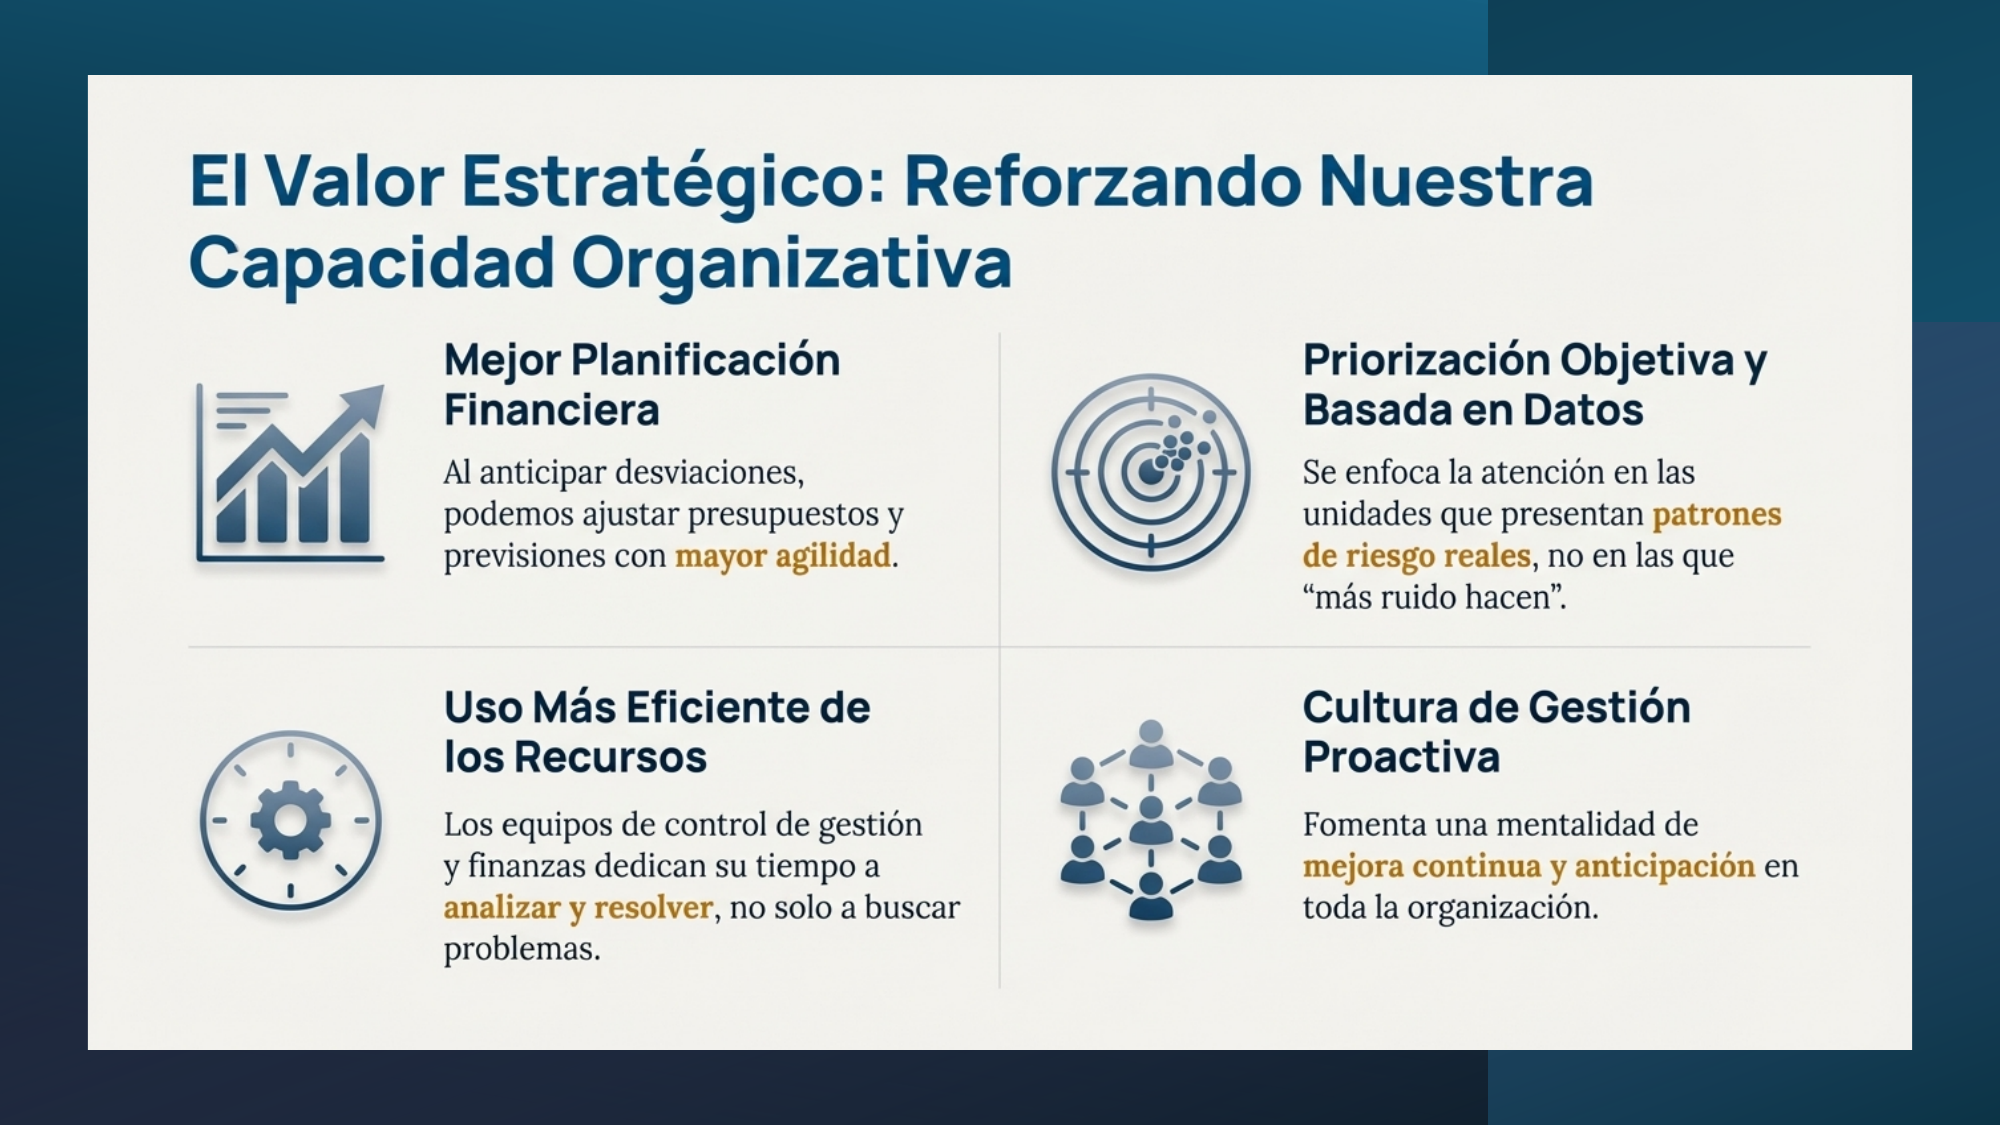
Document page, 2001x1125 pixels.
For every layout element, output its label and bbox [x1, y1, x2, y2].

text_box [0, 321, 2000, 1125]
picture [87, 74, 1913, 1051]
text_box [0, 0, 1489, 321]
text_box [1489, 0, 2000, 321]
